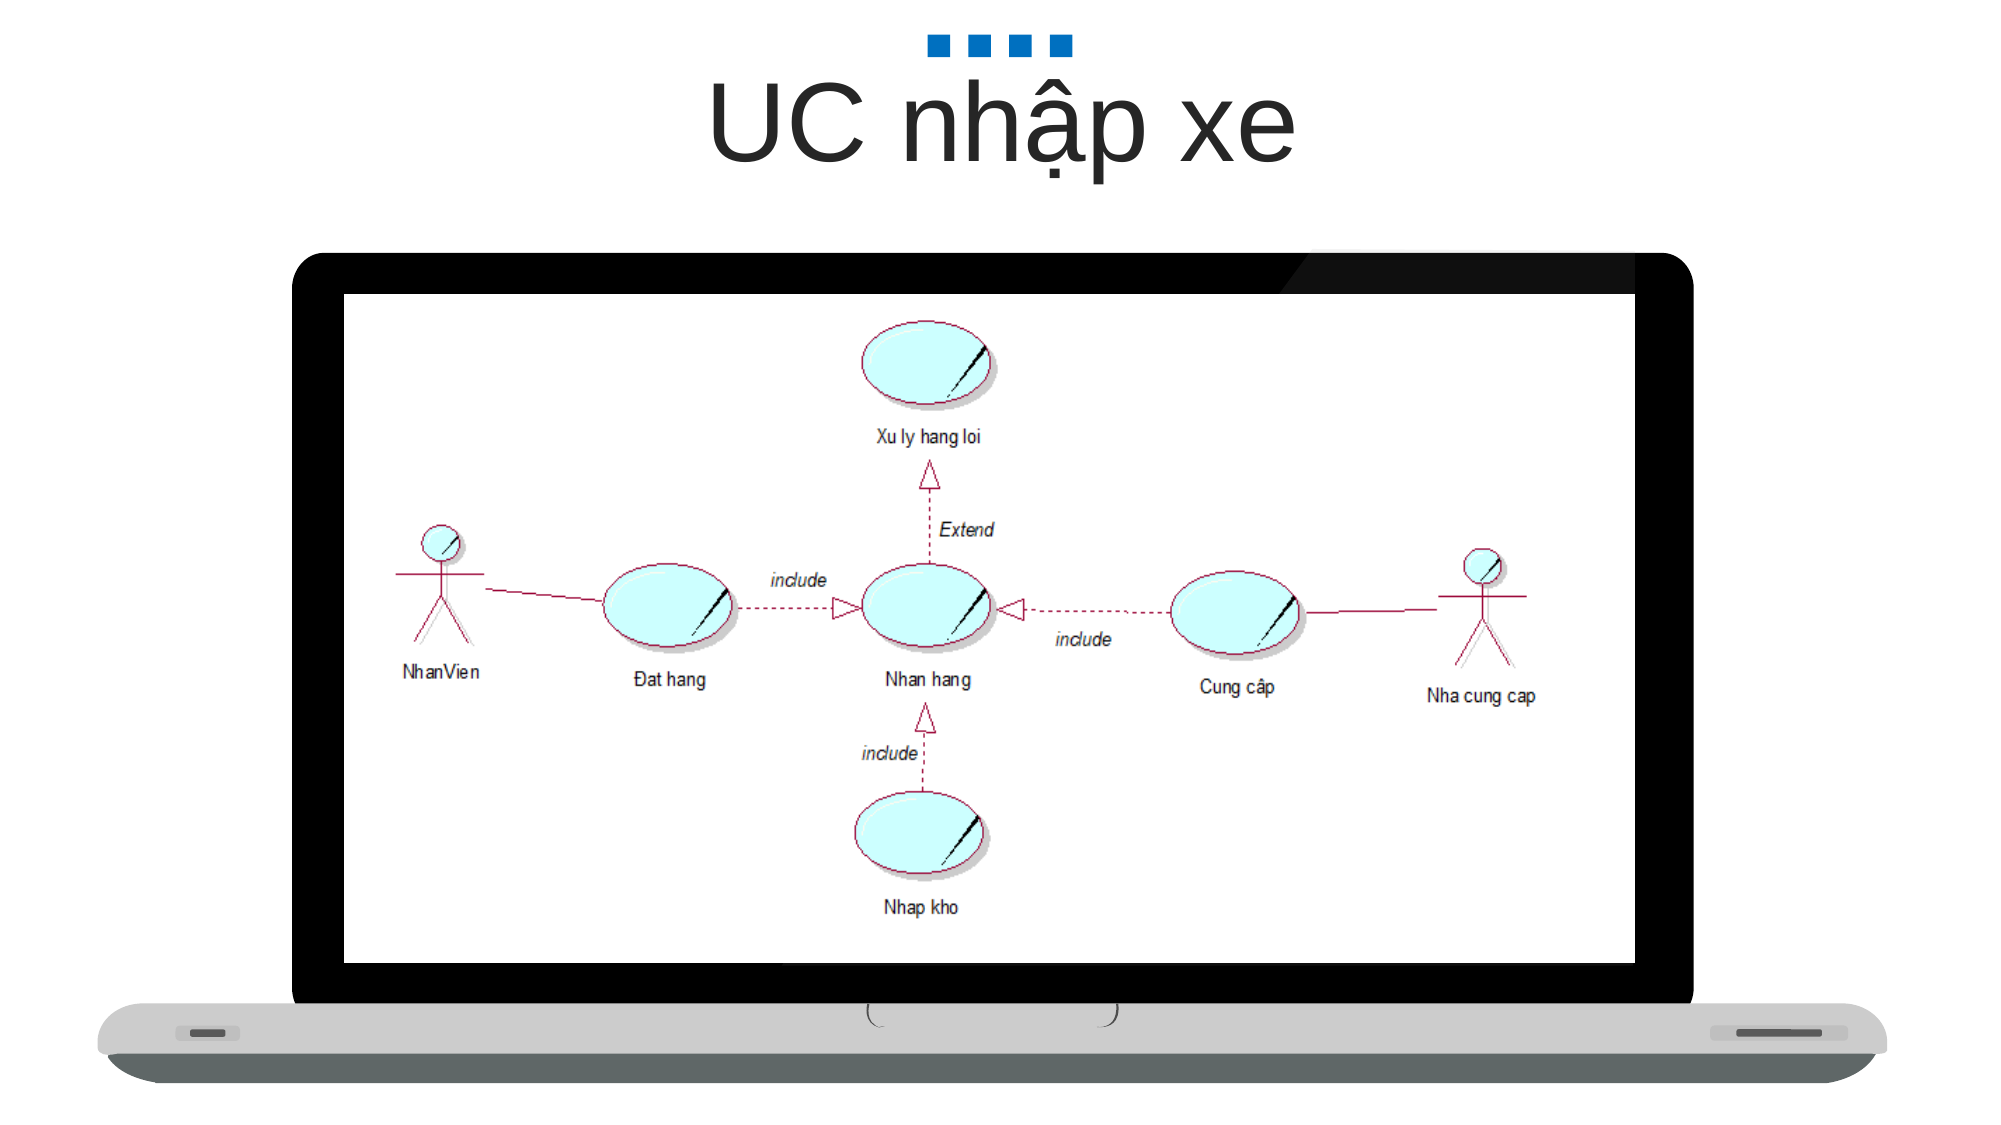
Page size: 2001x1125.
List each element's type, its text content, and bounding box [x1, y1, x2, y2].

picture [344, 294, 1635, 963]
list UC nhập xe [53, 65, 1952, 185]
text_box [89, 246, 1892, 1086]
